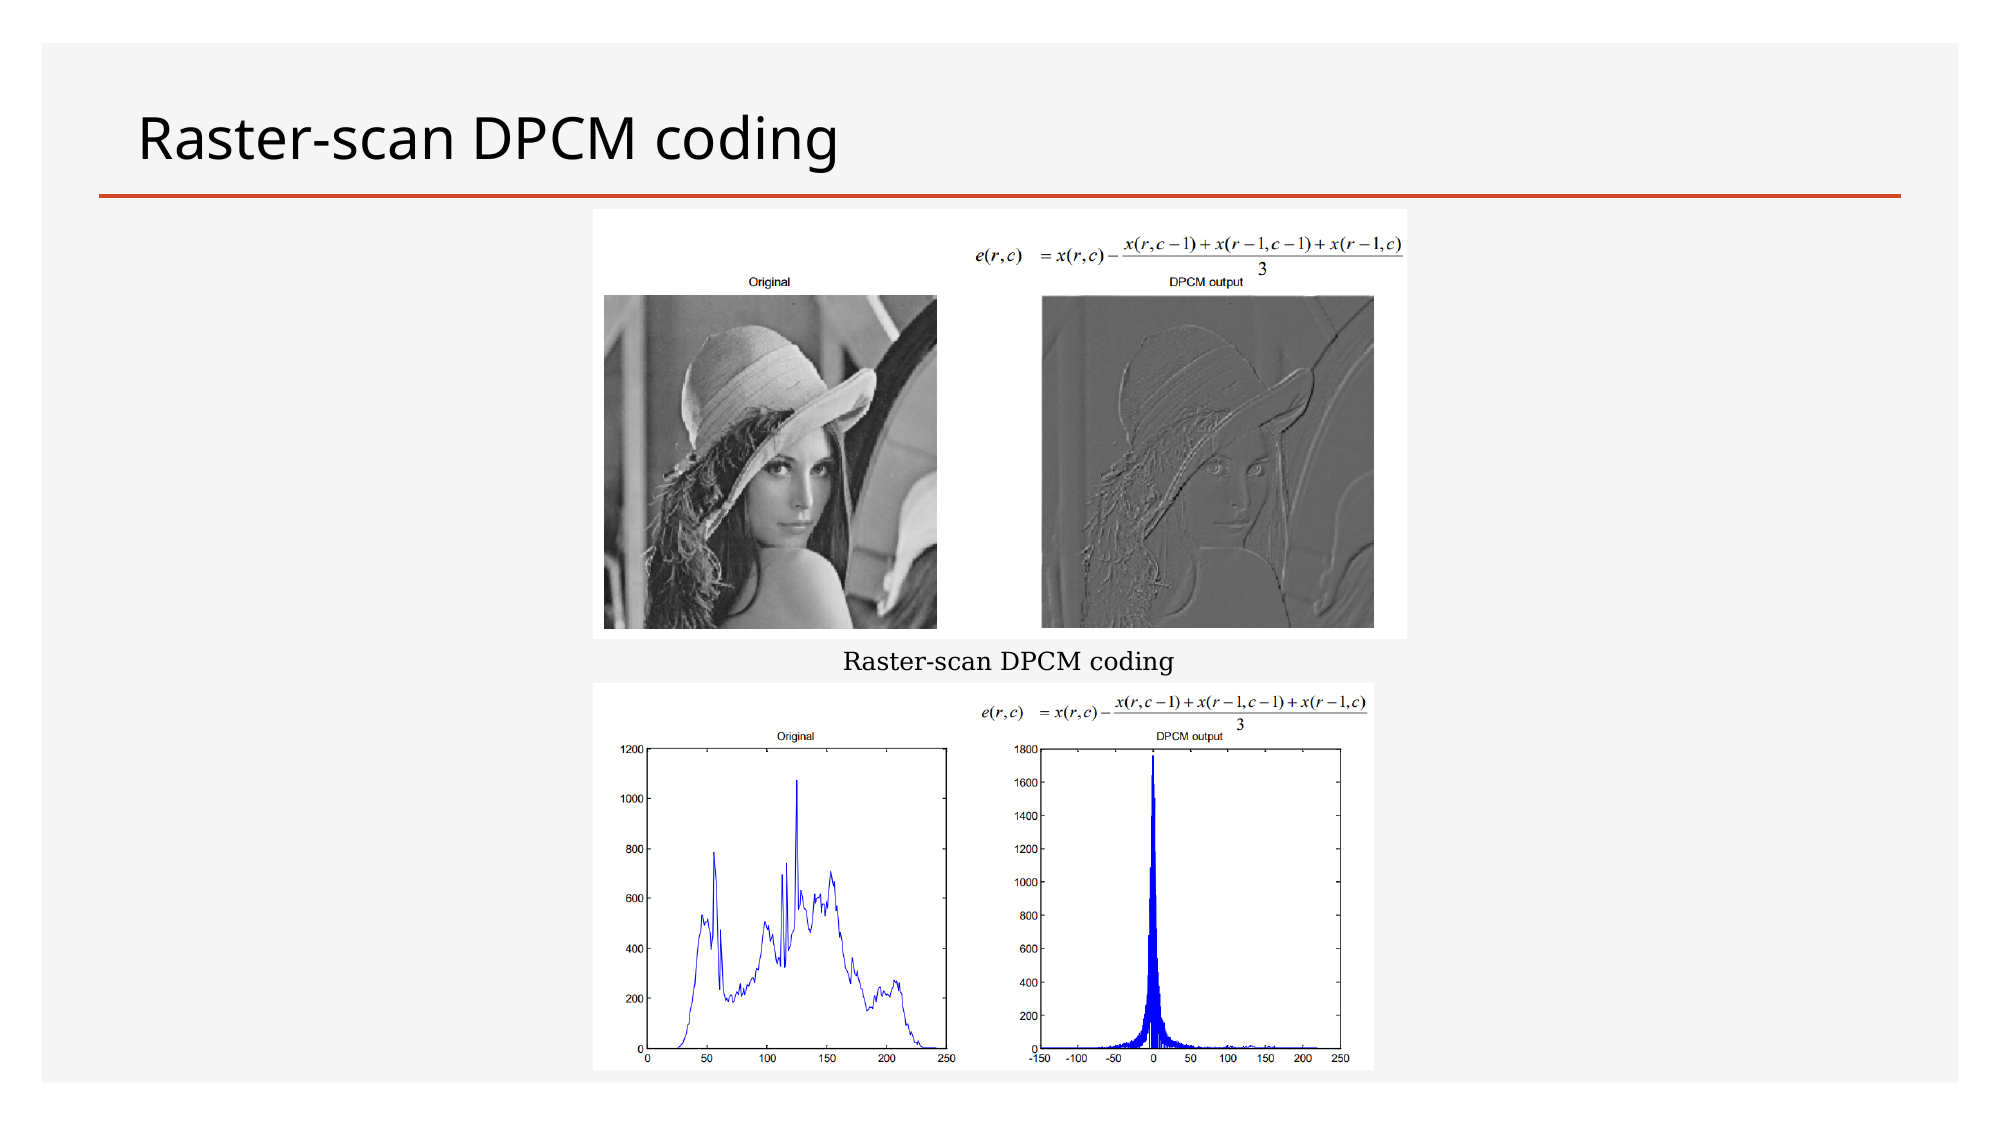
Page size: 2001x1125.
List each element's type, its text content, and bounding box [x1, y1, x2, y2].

picture [593, 683, 1374, 1070]
picture [593, 209, 1407, 639]
title Raster-scan DPCM coding [85, 73, 1214, 179]
text_box Raster-scan DPCM coding [828, 639, 1348, 683]
